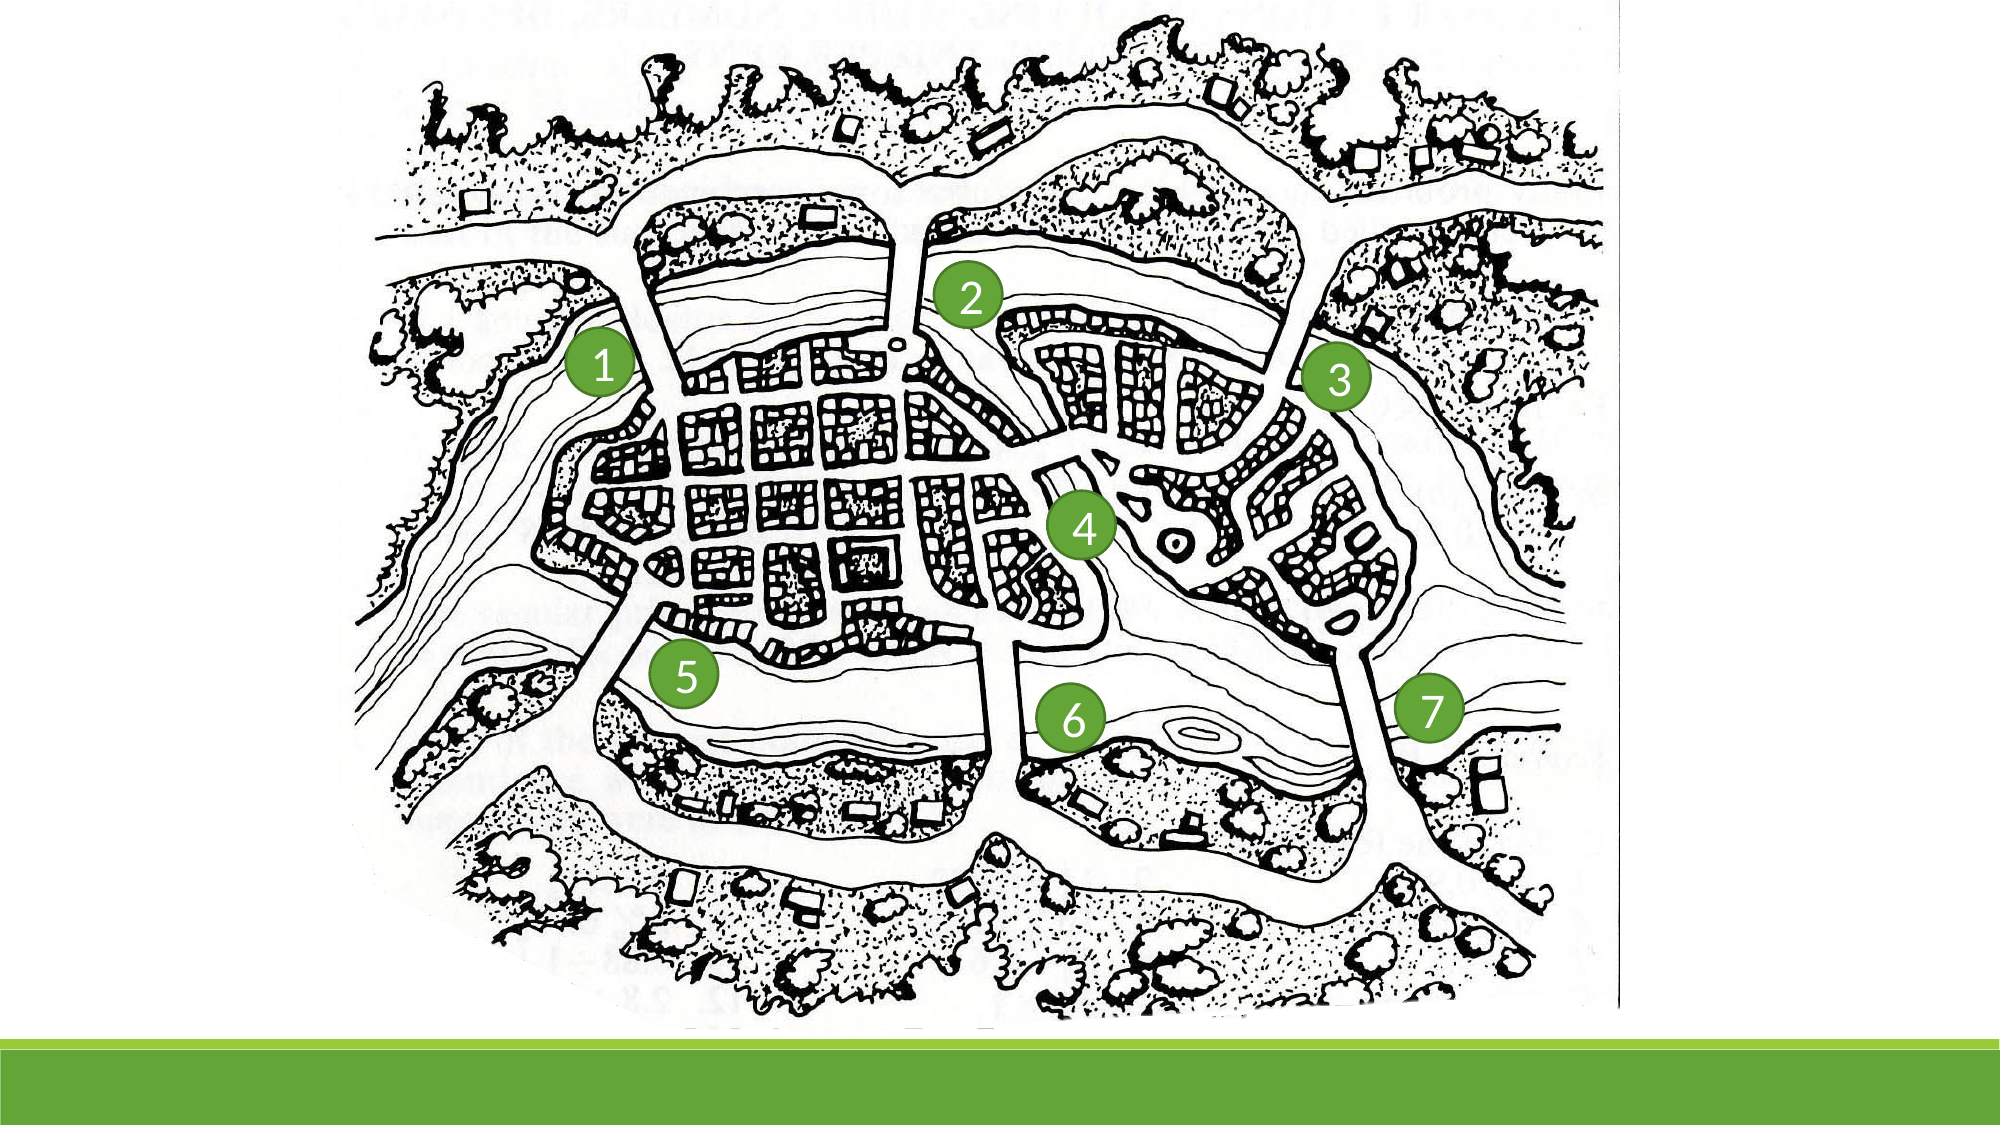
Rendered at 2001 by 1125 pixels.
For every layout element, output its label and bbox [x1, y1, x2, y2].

list [329, 0, 1620, 1074]
